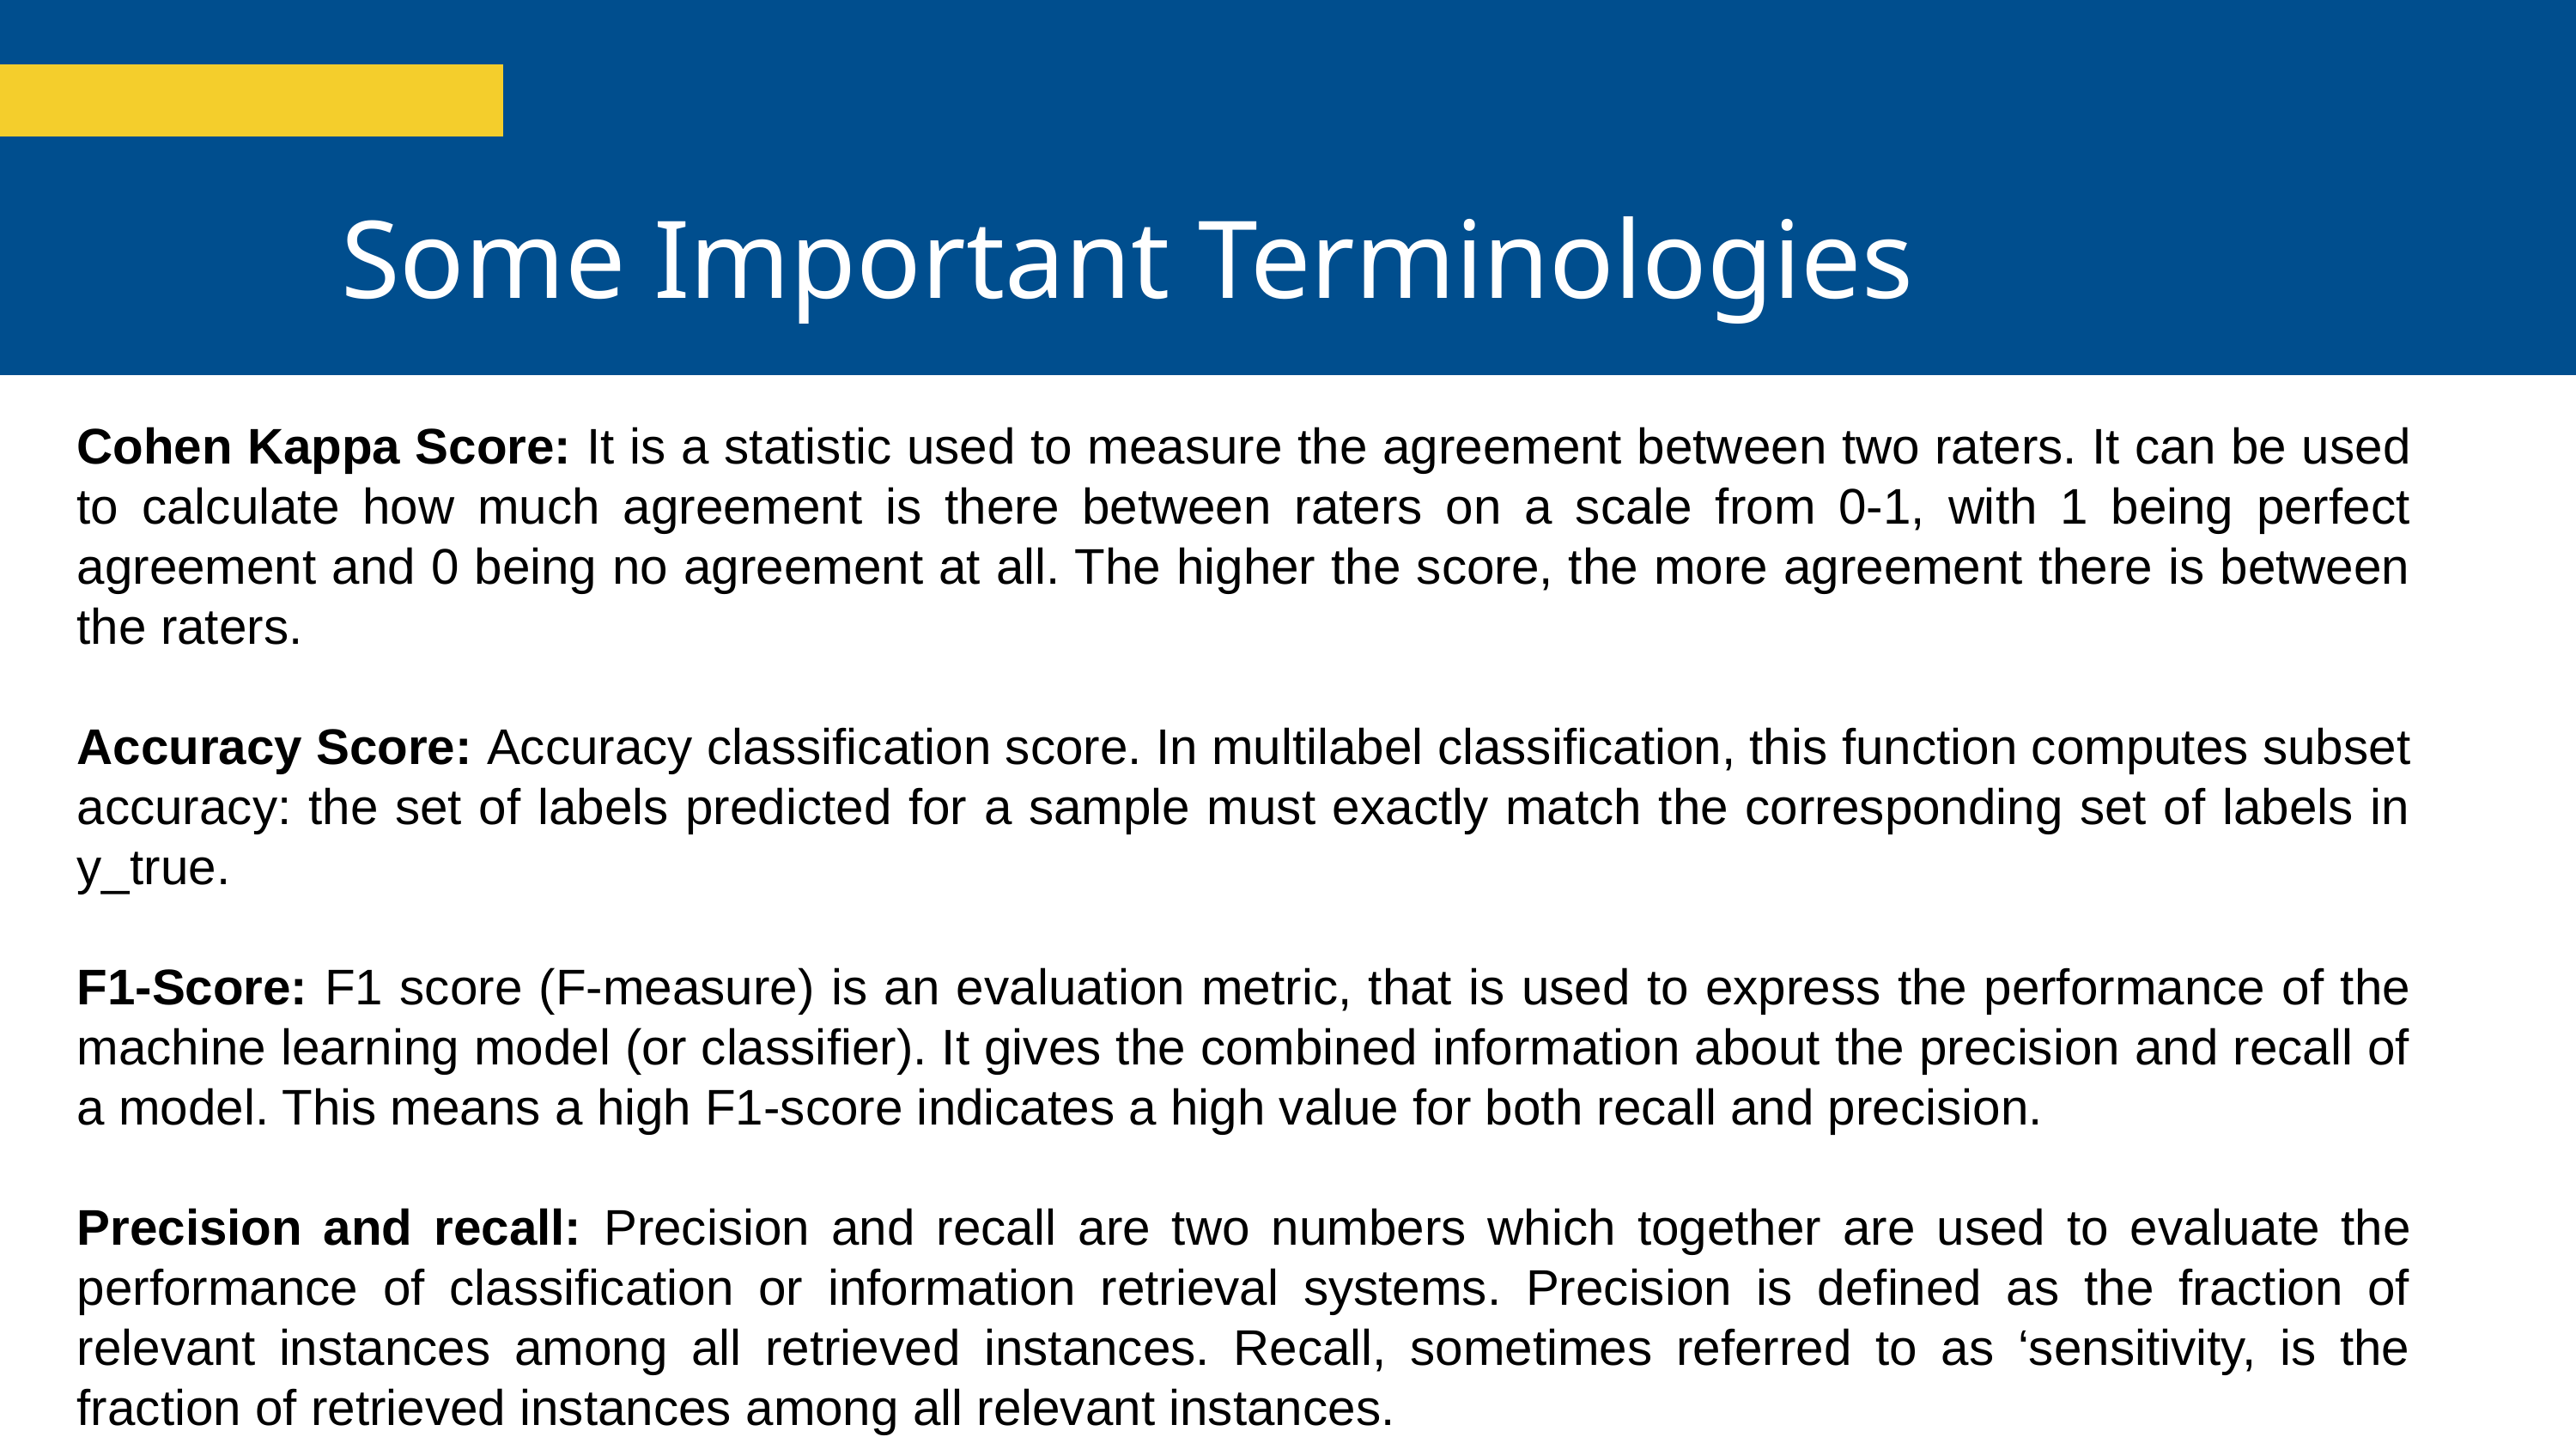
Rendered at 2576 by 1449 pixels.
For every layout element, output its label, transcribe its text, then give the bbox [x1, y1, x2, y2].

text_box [0, 0, 2576, 376]
text_box Cohen Kappa Score: It is a statistic used to measure the agreement between two raters. It can be used to calculate how much agreement is there between raters on a scale from 0-1, with 1 being perfect agreement and 0 being no agreement at all. The higher the score, the more agreement there is between the raters. Accuracy Score: Accuracy classification score. In multilabel classification, this function computes subset accuracy: the set of labels predicted for a sample must exactly match the corresponding set of labels in y_true. F1-Score: F1 score (F-measure) is an evaluation metric, that is used to express the performance of the machine learning model (or classifier). It gives the combined information about the precision and recall of a model. This means a high F1-score indicates a high value for both recall and precision. Precision and recall: Precision and recall are two numbers which together are used to evaluate the performance of classification or information retrieval systems. Precision is defined as the fraction of relevant instances among all retrieved instances. Recall, sometimes referred to as ‘sensitivity, is the fraction of retrieved instances among all relevant instances. [64, 407, 2426, 1449]
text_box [0, 64, 504, 137]
